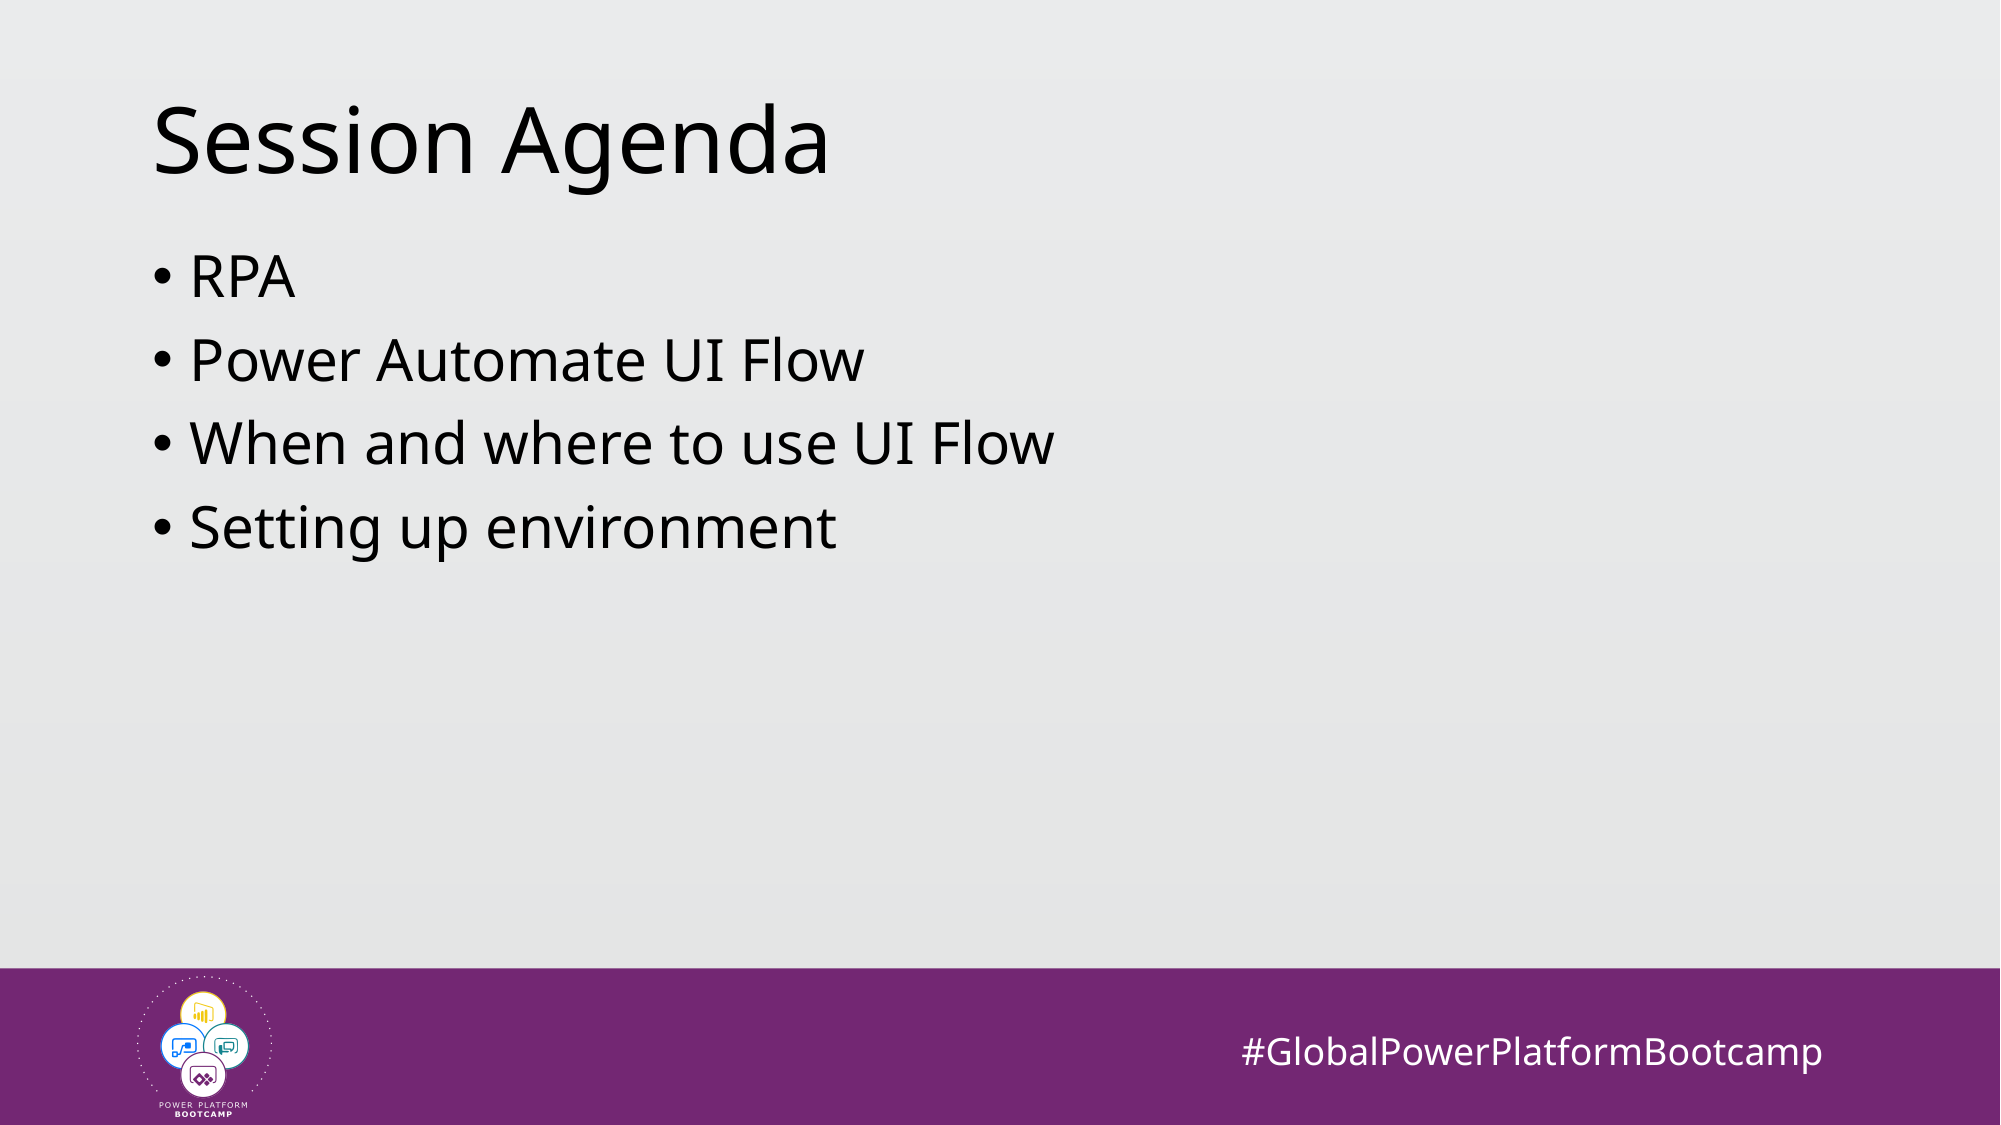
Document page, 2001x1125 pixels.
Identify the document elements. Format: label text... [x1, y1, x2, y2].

list RPA Power Automate UI Flow When and where to use UI Flow Setting up environment [137, 239, 1863, 954]
title Session Agenda [137, 59, 1863, 229]
picture [137, 976, 272, 1117]
